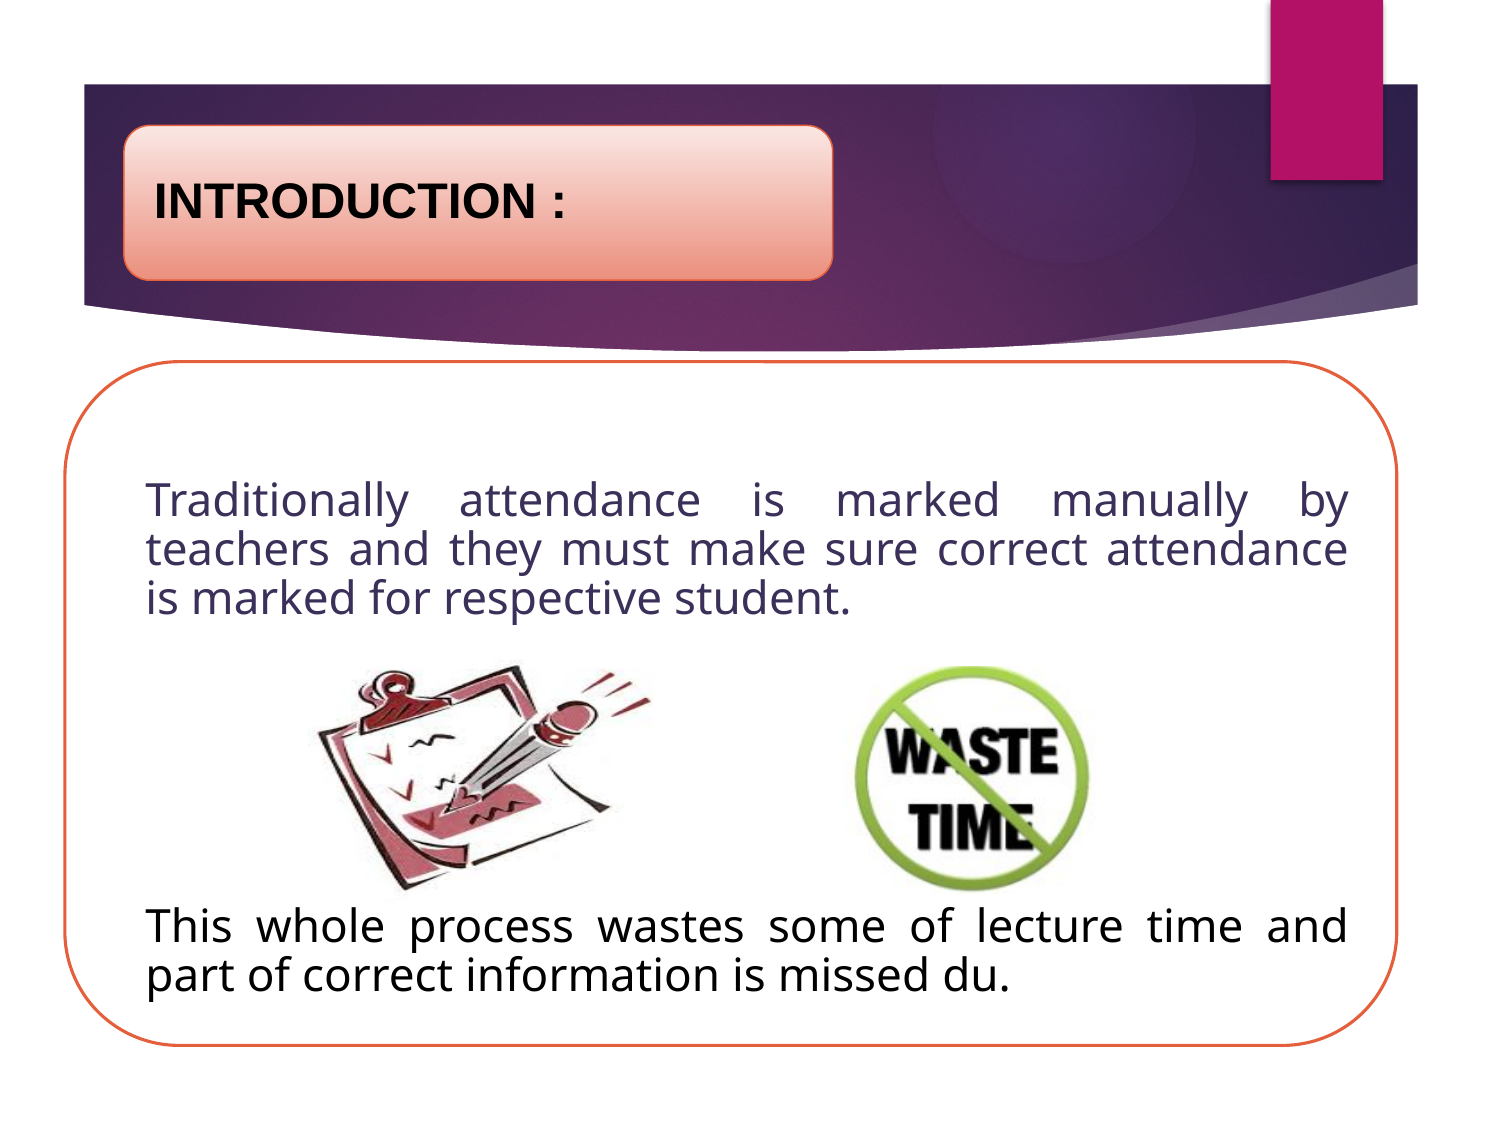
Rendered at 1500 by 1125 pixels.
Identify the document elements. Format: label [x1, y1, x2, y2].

list [64, 361, 1397, 1047]
picture [830, 666, 1111, 894]
picture [289, 656, 665, 904]
text_box [123, 125, 833, 327]
